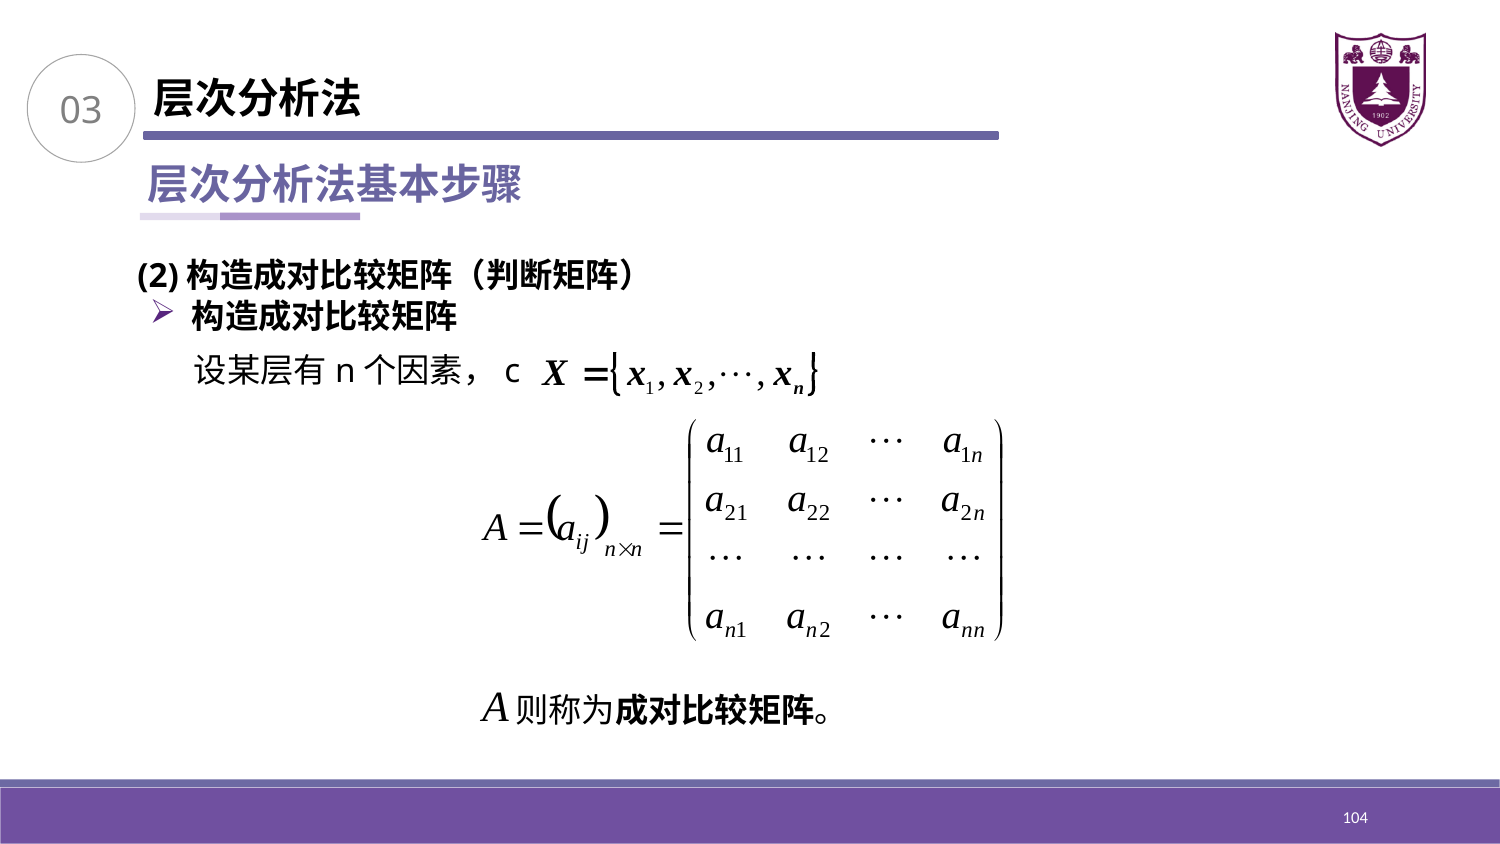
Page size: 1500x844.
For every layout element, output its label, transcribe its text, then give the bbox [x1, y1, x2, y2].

text_box 层次分析法 [142, 66, 374, 128]
picture [1334, 31, 1427, 147]
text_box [472, 681, 943, 738]
text_box [139, 211, 239, 222]
text_box (2)构造成对比较矩阵（判断矩阵） [122, 206, 1057, 302]
text_box 构造成对比较矩阵 [135, 302, 1013, 403]
text_box [219, 211, 361, 221]
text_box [182, 342, 866, 401]
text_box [473, 409, 1016, 652]
slide_number 104 [1218, 794, 1380, 840]
text_box [143, 131, 999, 140]
text_box 层次分析法基本步骤 [132, 150, 539, 215]
text_box 03 [25, 53, 137, 164]
